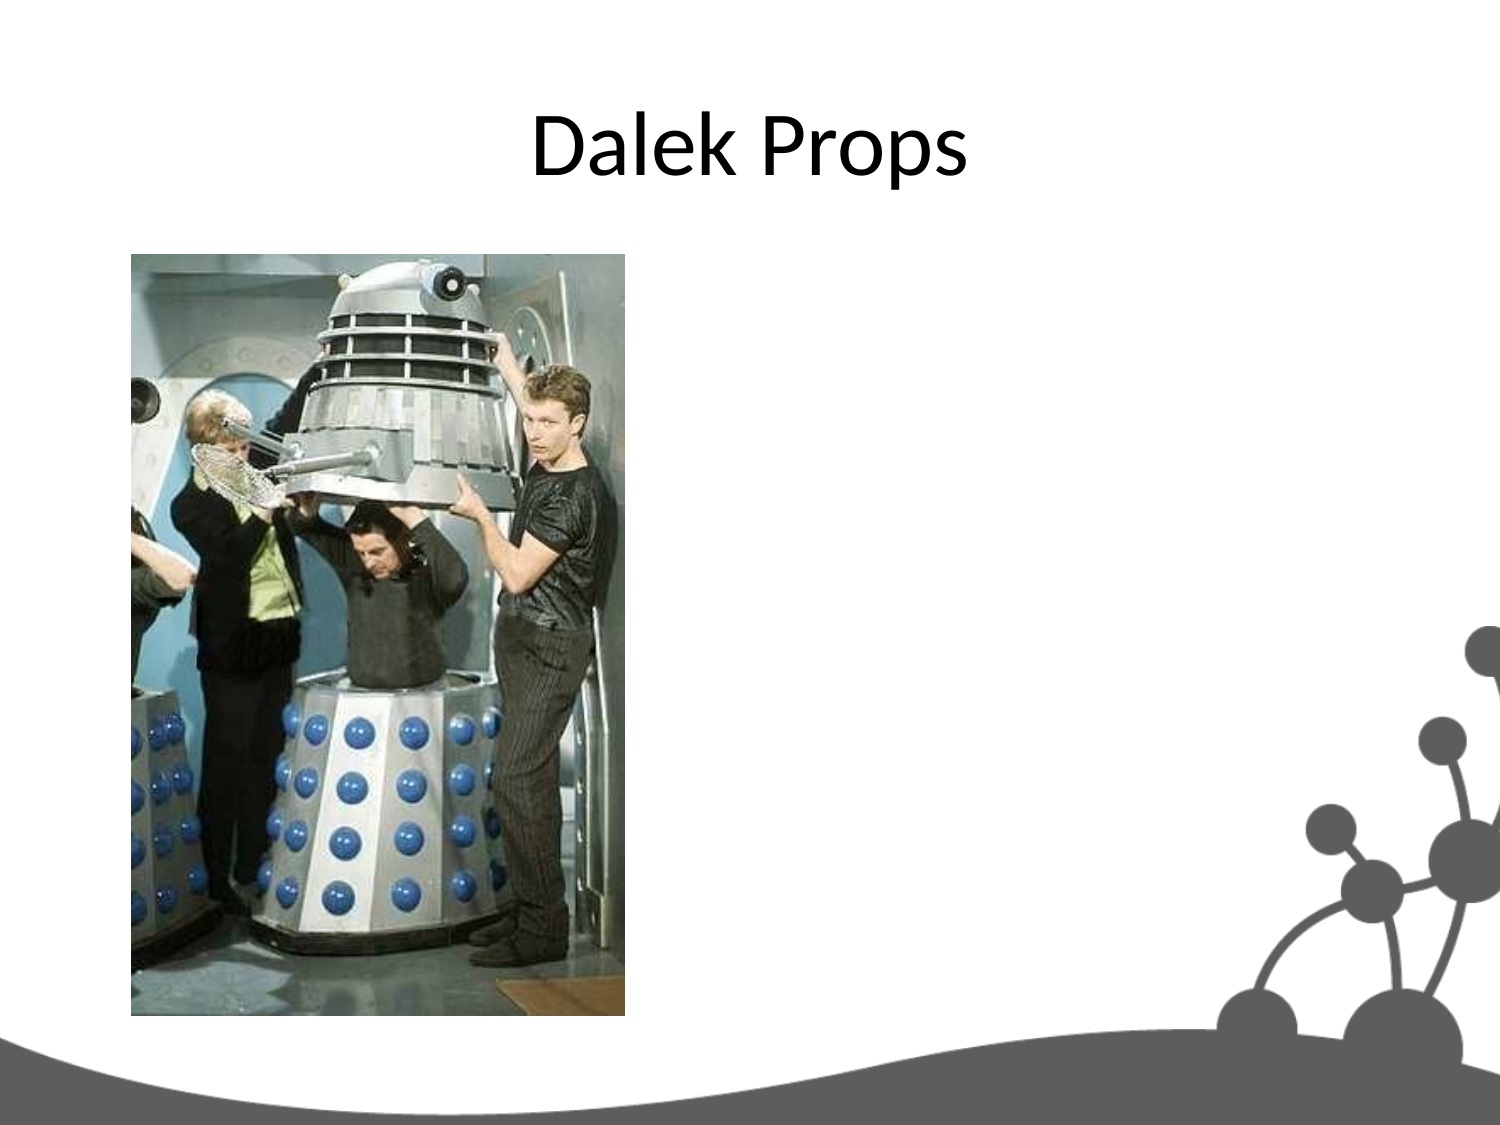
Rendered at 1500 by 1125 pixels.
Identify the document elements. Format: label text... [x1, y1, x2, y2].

picture [131, 254, 626, 1016]
title Dalek Props [75, 45, 1425, 233]
